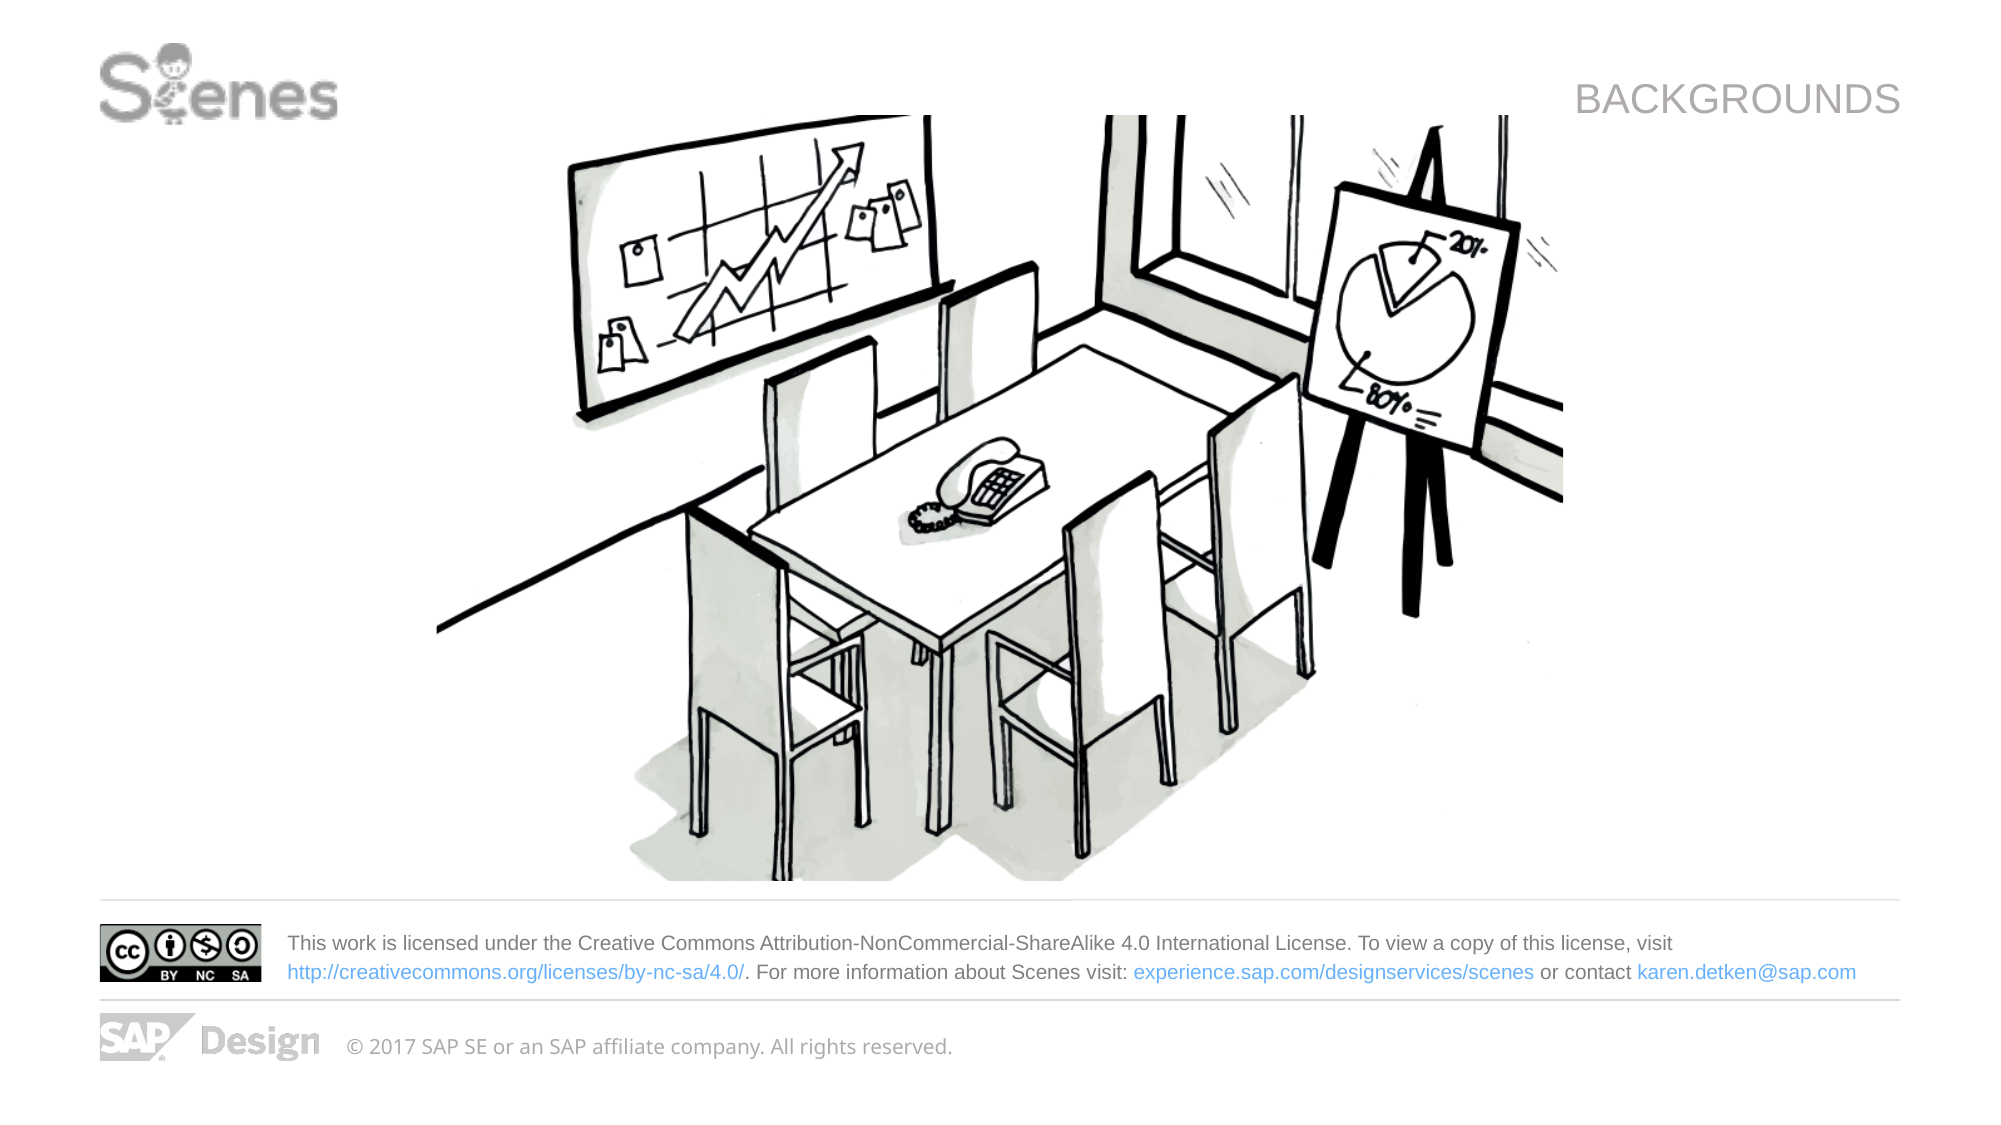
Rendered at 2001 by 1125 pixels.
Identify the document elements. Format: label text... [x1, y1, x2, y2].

picture [436, 115, 1564, 881]
title BACKGROUNDS [1001, 77, 1902, 116]
